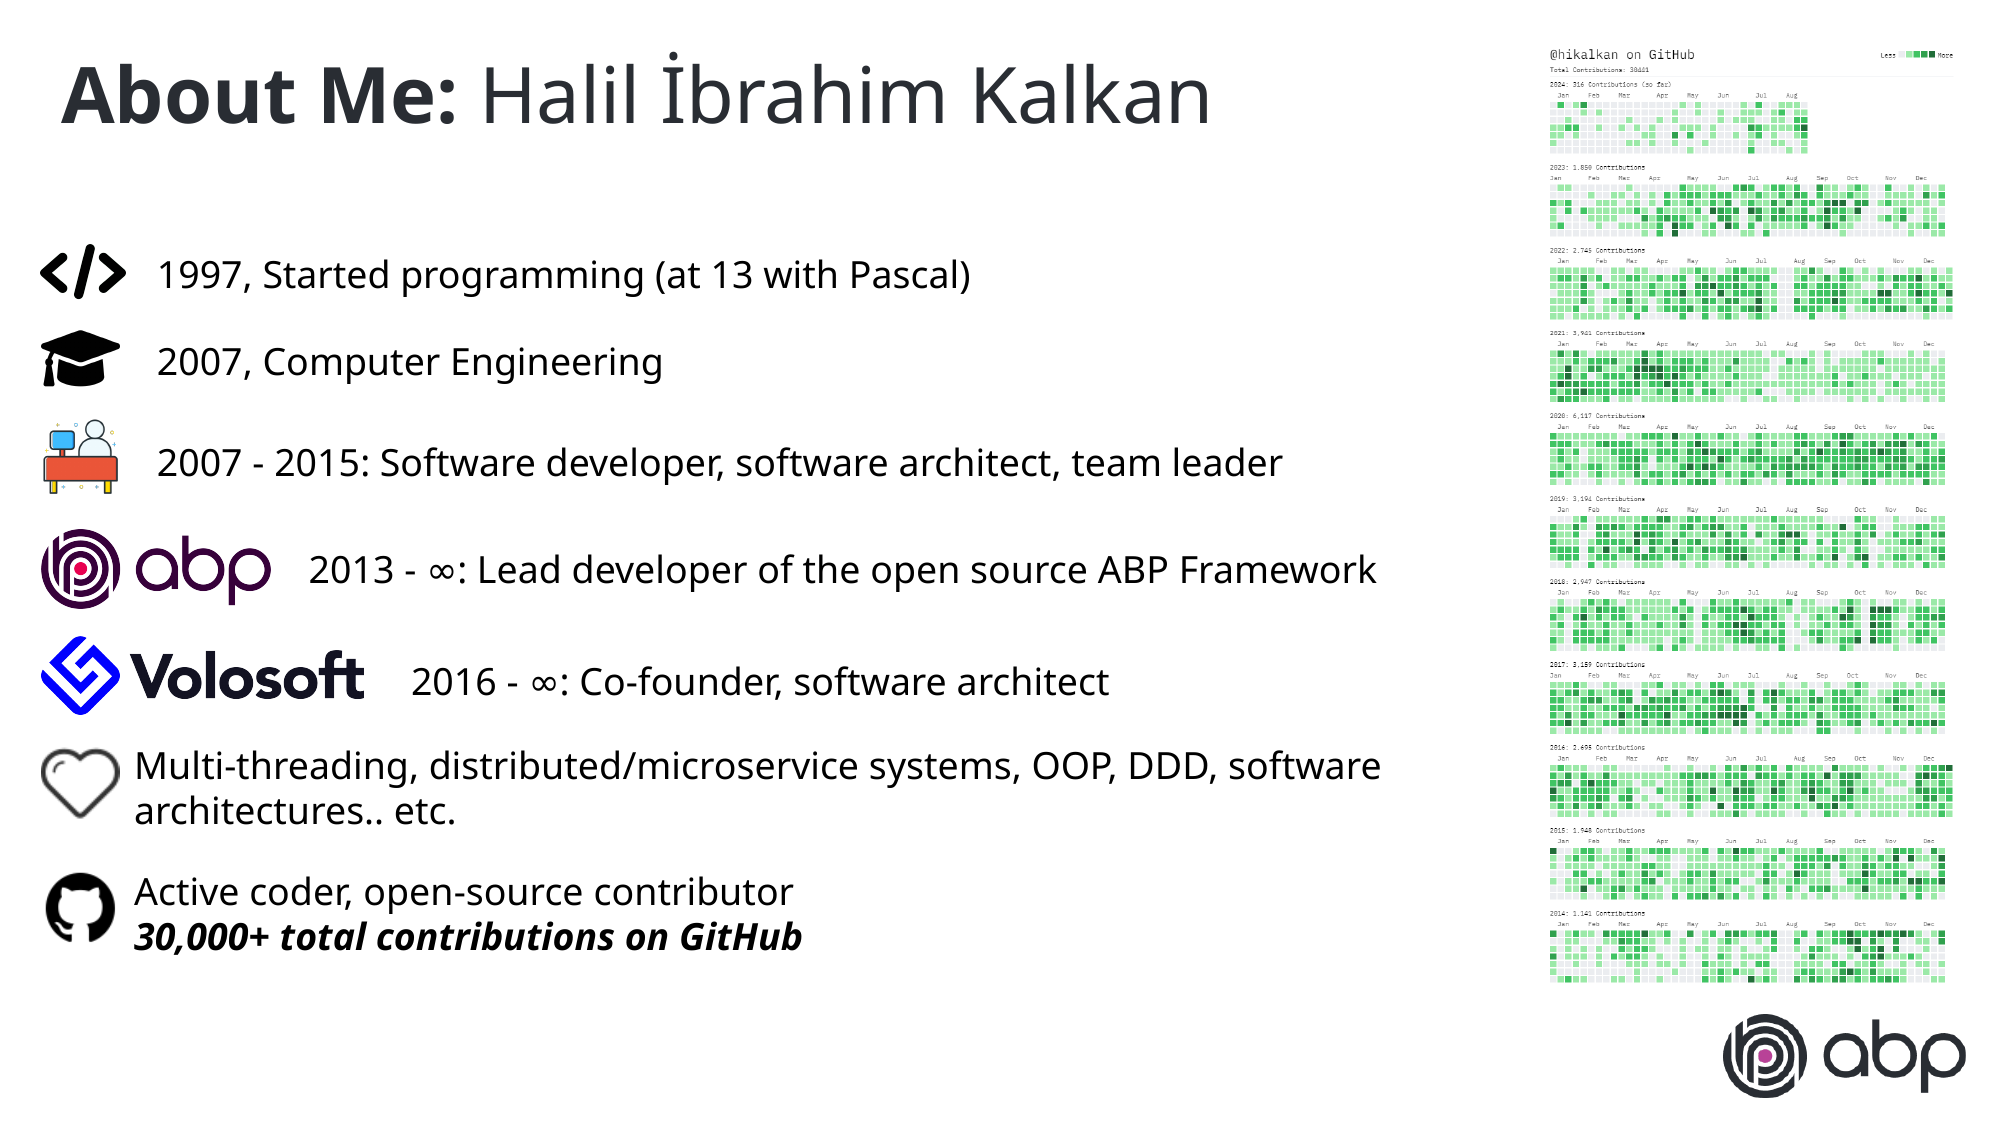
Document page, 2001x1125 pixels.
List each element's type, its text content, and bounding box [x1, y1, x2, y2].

text_box 2007 - 2015: Software developer, software architect, team leader [142, 431, 1500, 492]
text_box Multi-threading, distributed/microservice systems, OOP, DDD, software architectures.. etc. [119, 734, 1500, 840]
text_box 2013 - ∞: Lead developer of the open source ABP Framework [293, 538, 1500, 599]
picture [41, 868, 120, 947]
picture [40, 229, 126, 315]
picture [41, 636, 364, 716]
text_box 2016 - ∞: Co-founder, software architect [396, 650, 1500, 710]
picture [41, 417, 120, 496]
text_box 1997, Started programming (at 13 with Pascal) [142, 244, 1500, 304]
text_box Active coder, open-source contributor 30,000+ total contributions on GitHub [119, 860, 1500, 966]
picture [1537, 35, 1966, 991]
text_box About Me: Halil İbrahim Kalkan [41, 25, 1966, 159]
picture [41, 318, 120, 398]
picture [41, 529, 271, 609]
picture [1723, 1014, 1966, 1098]
text_box 2007, Computer Engineering [142, 330, 1500, 390]
picture [41, 743, 120, 822]
